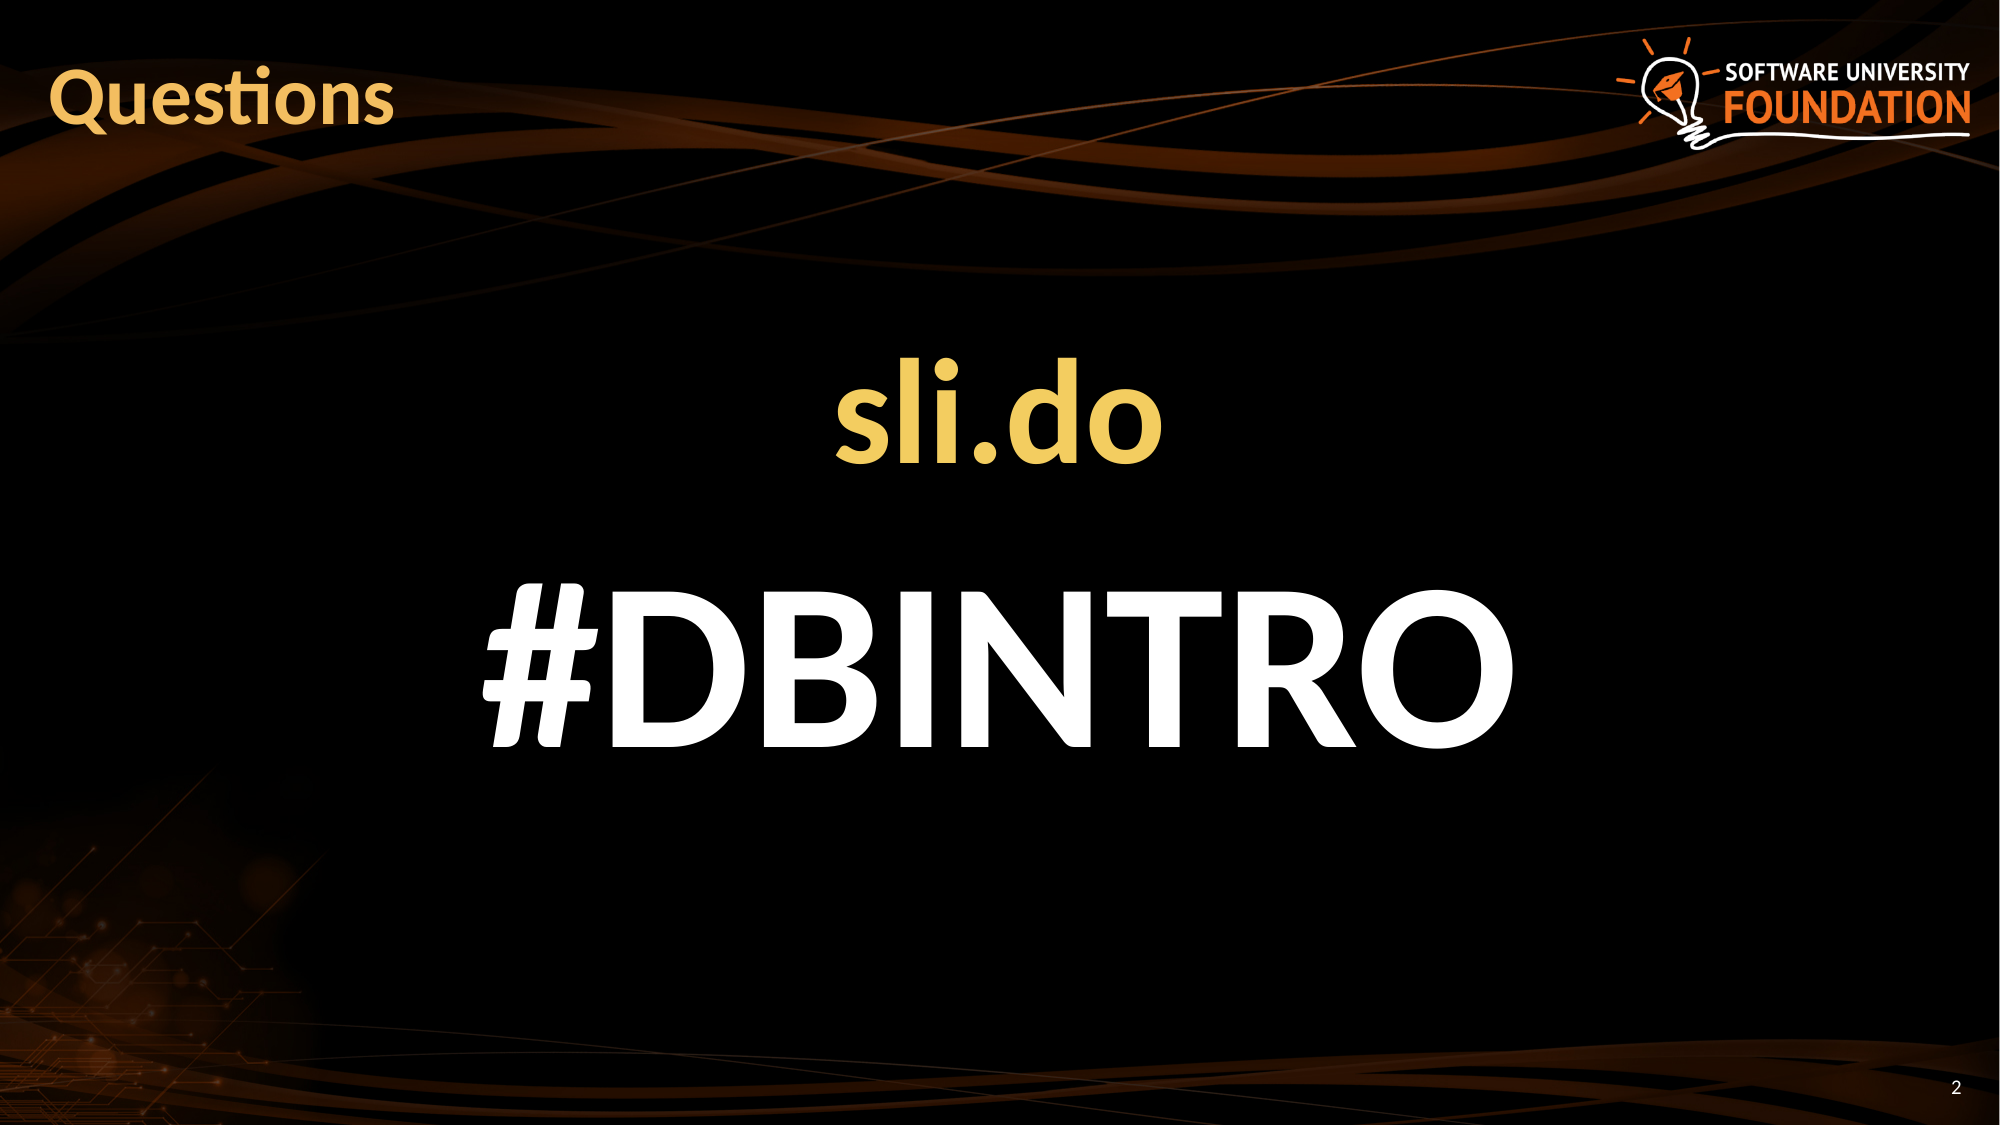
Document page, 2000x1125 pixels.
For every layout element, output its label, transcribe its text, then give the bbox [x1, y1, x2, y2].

title Questions [30, 6, 1602, 189]
slide_number 2 [1897, 1071, 1968, 1103]
list sli.do #DBINTRO [31, 188, 1968, 1071]
picture [0, 0, 2000, 1125]
